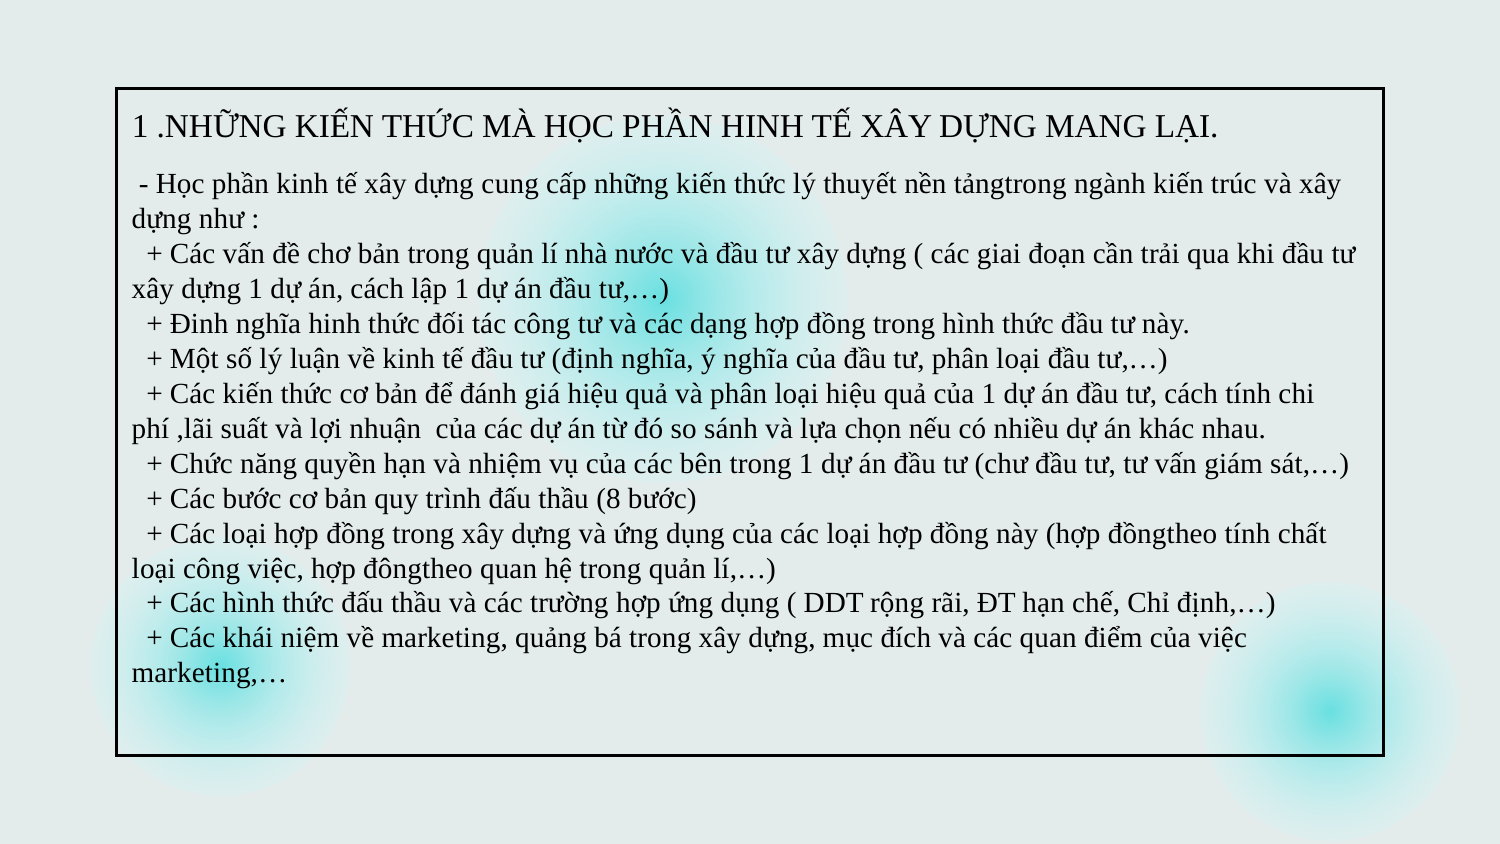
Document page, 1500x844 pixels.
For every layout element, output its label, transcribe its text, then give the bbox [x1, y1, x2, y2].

title 1 .NHỮNG KIẾN THỨC MÀ HỌC PHẦN HINH TẾ XÂY DỰNG MANG LẠI. [116, 92, 1386, 156]
text_box - Học phần kinh tế xây dựng cung cấp những kiến thức lý thuyết nền tảngtrong ngành kiến trúc và xây dựng như : + Các vấn đề chơ bản trong quản lí nhà nước và đầu tư xây dựng ( các giai đoạn cần trải qua khi đầu tư xây dựng 1 dự án, cách lập 1 dự án đầu tư,…) + Đinh nghĩa hinh thức đối tác công tư và các dạng hợp đồng trong hình thức đầu tư này. + Một số lý luận về kinh tế đầu tư (định nghĩa, ý nghĩa của đầu tư, phân loại đầu tư,…) + Các kiến thức cơ bản để đánh giá hiệu quả và phân loại hiệu quả của 1 dự án đầu tư, cách tính chi phí ,lãi suất và lợi nhuận của các dự án từ đó so sánh và lựa chọn nếu có nhiều dự án khác nhau. + Chức năng quyền hạn và nhiệm vụ của các bên trong 1 dự án đầu tư (chư đầu tư, tư vấn giám sát,…) + Các bước cơ bản quy trình đấu thầu (8 bước) + Các loại hợp đồng trong xây dựng và ứng dụng của các loại hợp đồng này (hợp đồngtheo tính chất loại công việc, hợp đôngtheo quan hệ trong quản lí,…) + Các hình thức đấu thầu và các trường hợp ứng dụng ( DDT rộng rãi, ĐT hạn chế, Chỉ định,…) + Các khái niệm về marketing, quảng bá trong xây dựng, mục đích và các quan điểm của việc marketing,… [116, 156, 1393, 697]
